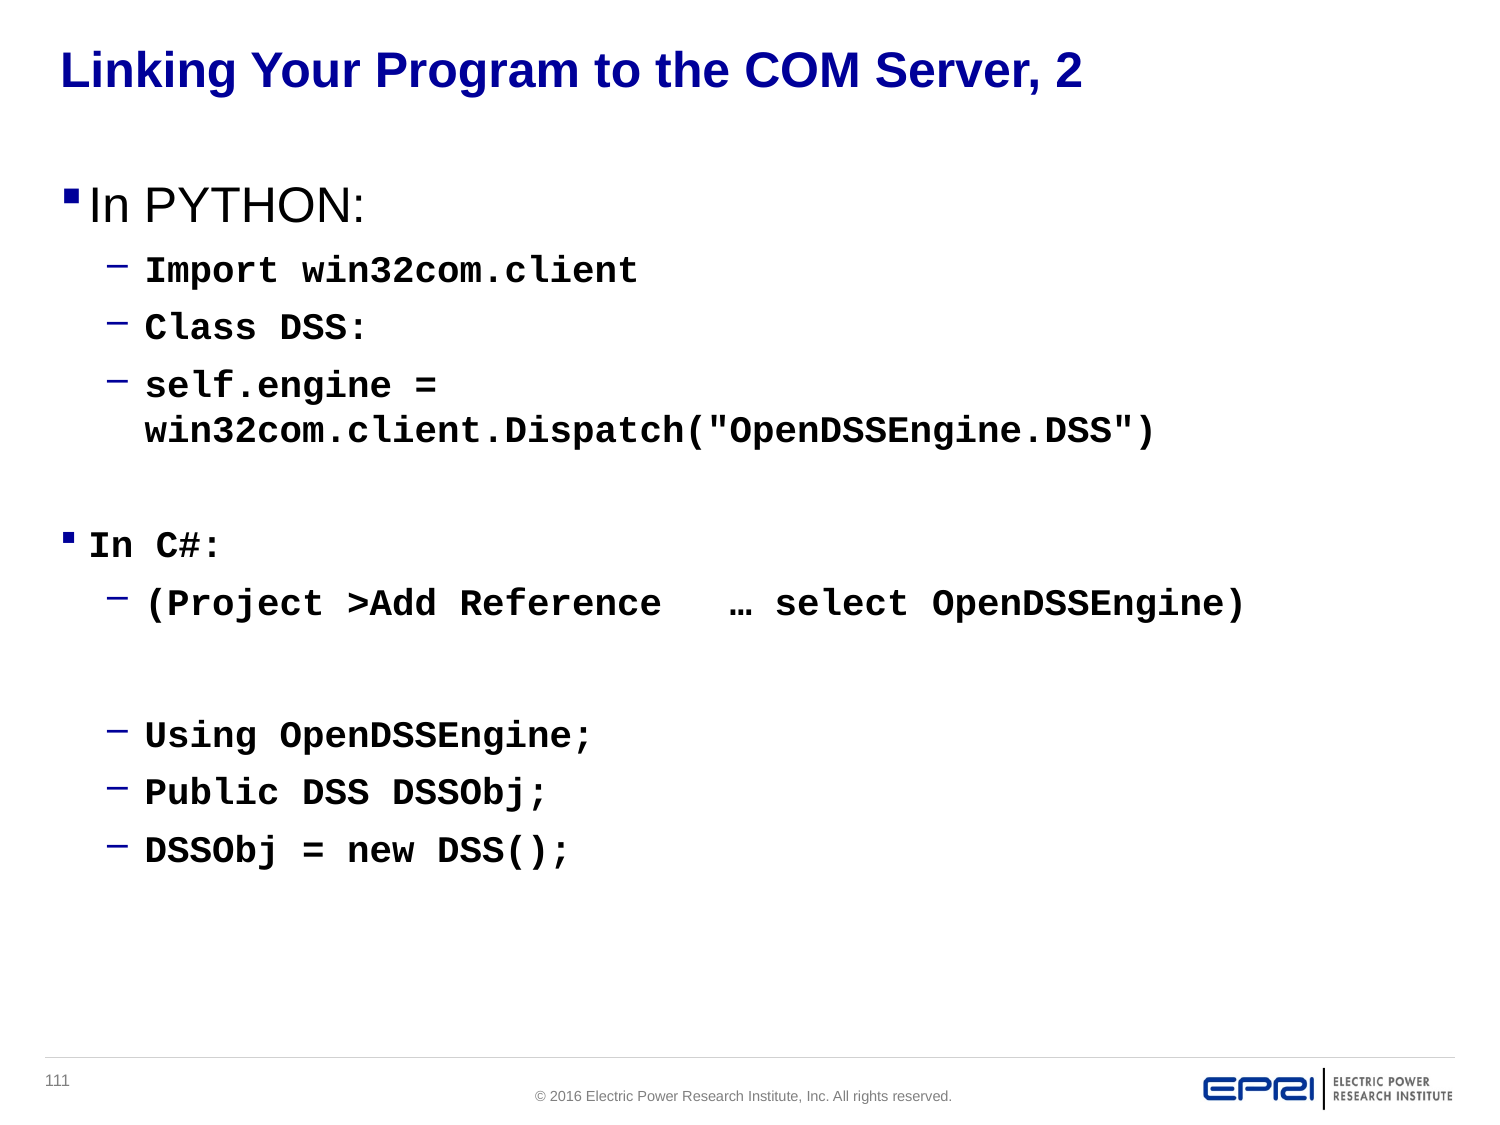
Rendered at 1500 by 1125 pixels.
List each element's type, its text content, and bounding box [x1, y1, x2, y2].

list In PYTHON: Import win32com.client Class DSS: self.engine = win32com.client.Dispatch("OpenDSSEngine.DSS") In C#: (Project >Add Reference … select OpenDSSEngine) Using OpenDSSEngine; Public DSS DSSObj; DSSObj = new DSS(); [44, 164, 1456, 1051]
picture [1200, 1064, 1455, 1113]
title Linking Your Program to the COM Server, 2 [44, 29, 1456, 151]
